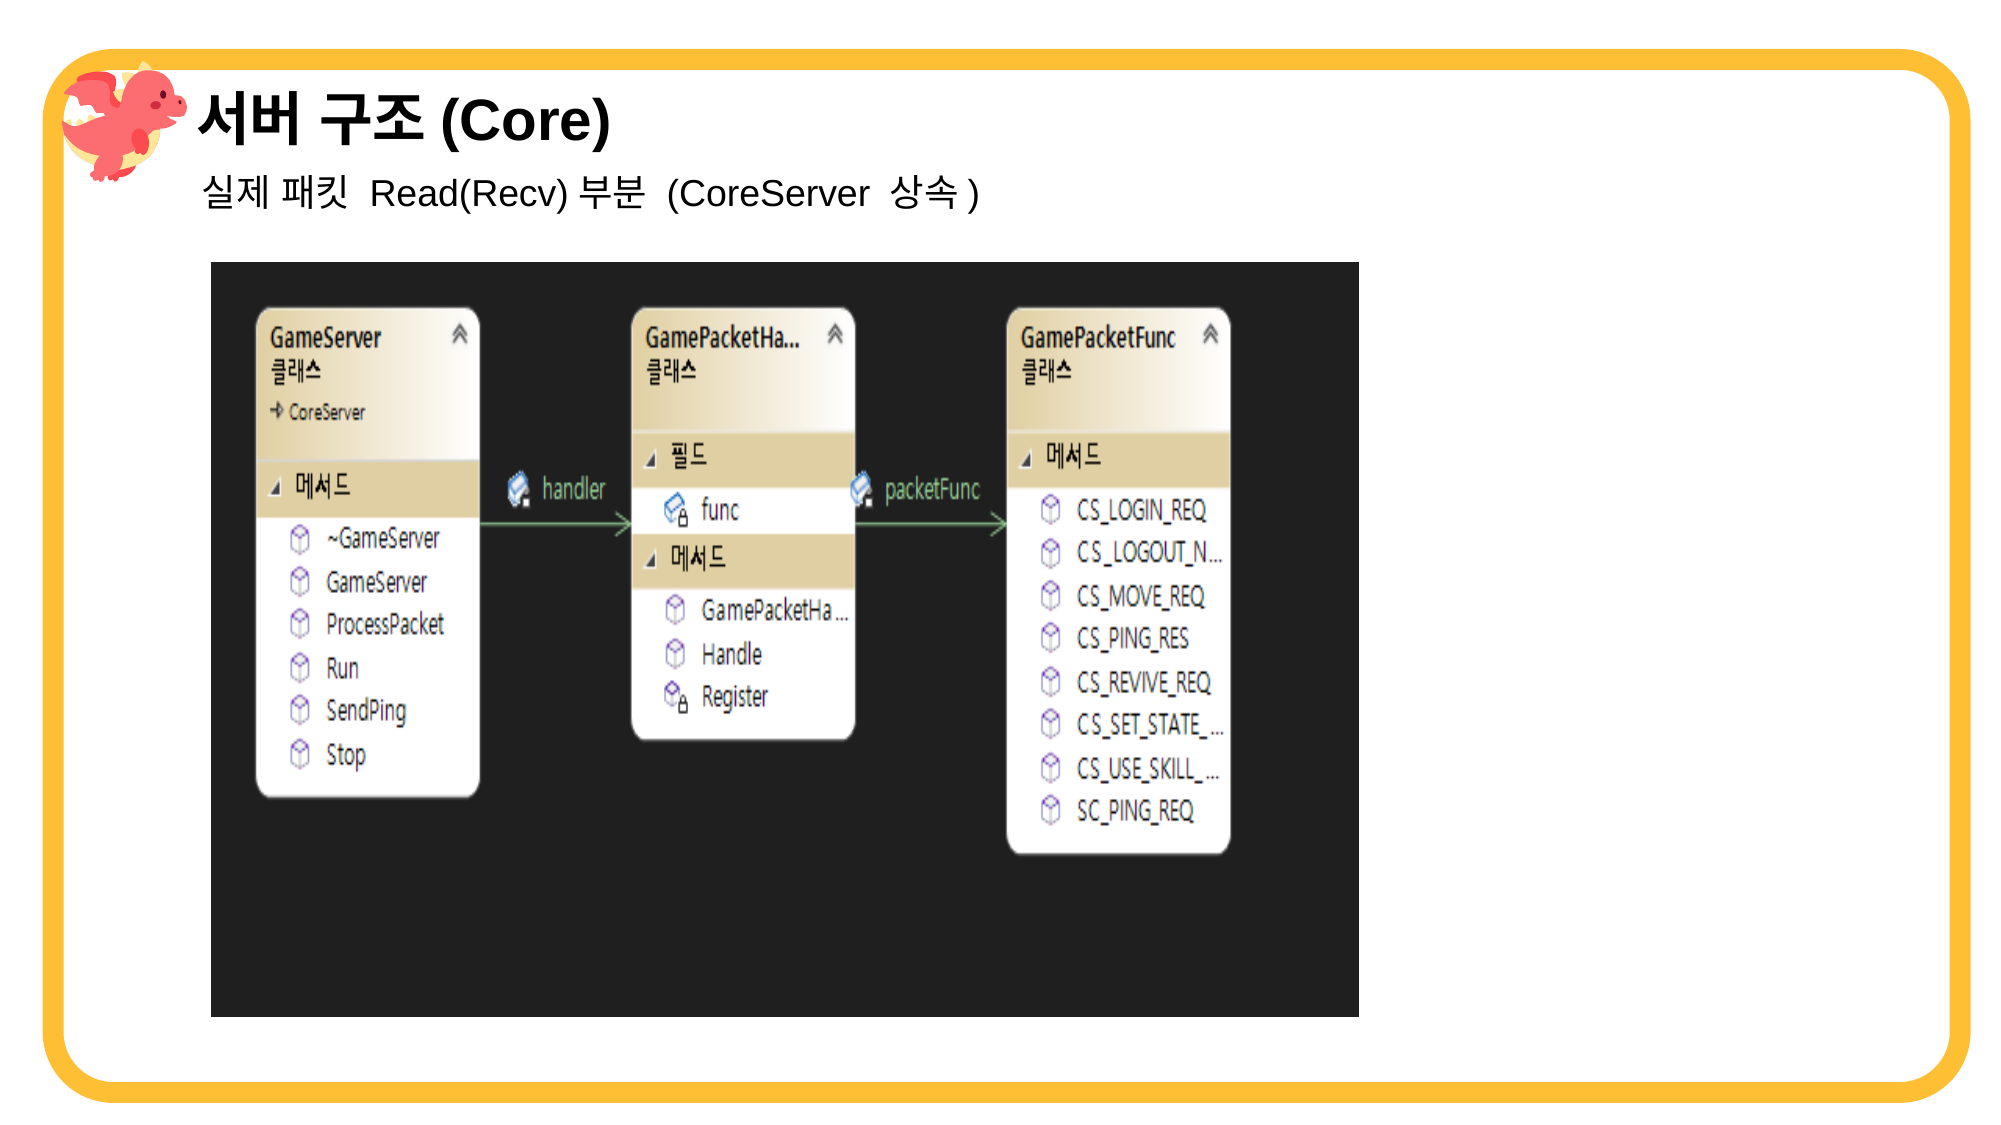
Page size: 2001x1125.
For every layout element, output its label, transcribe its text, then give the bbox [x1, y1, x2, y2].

picture [211, 262, 1359, 1017]
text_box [61, 60, 187, 182]
text_box 서버 구조(Core) [187, 74, 628, 160]
text_box 실제 패킷 Read(Recv)부분 (CoreServer 상속) [186, 161, 1942, 222]
text_box [52, 58, 1962, 1094]
